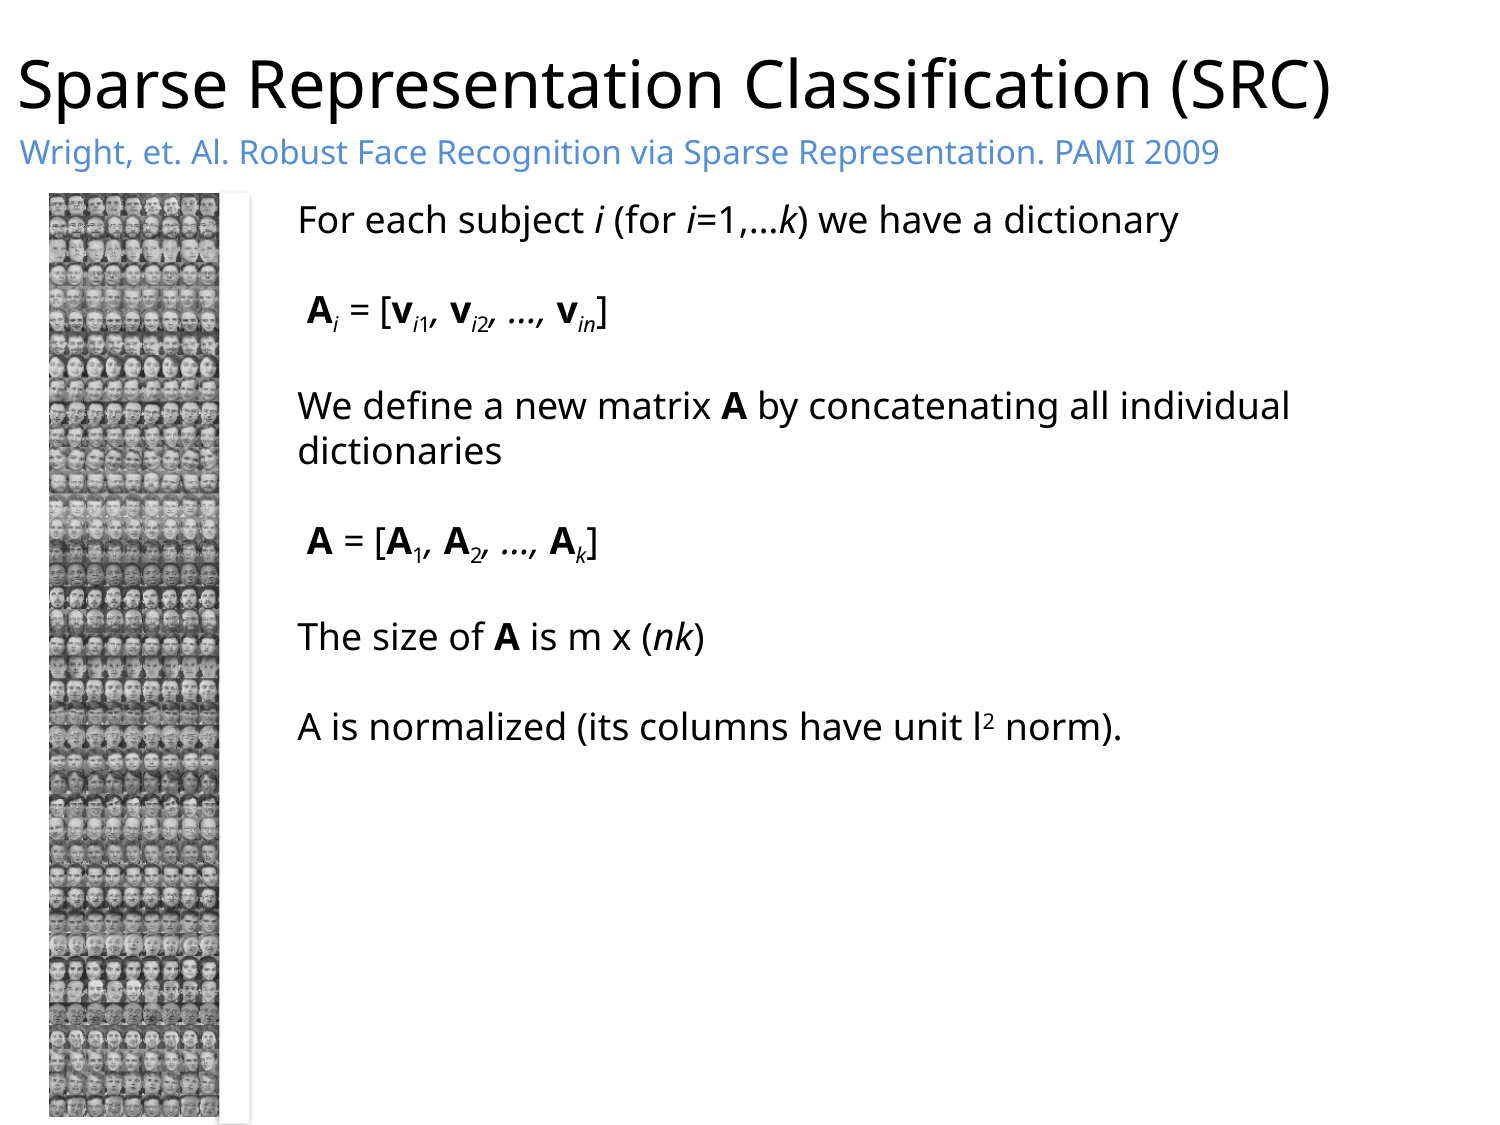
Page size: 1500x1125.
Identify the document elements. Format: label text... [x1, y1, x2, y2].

title Sparse Representation Classification (SRC) [0, 0, 1425, 203]
subtitle Wright, et. Al. Robust Face Recognition via Sparse Representation. PAMI 2009 [0, 123, 1300, 208]
text_box For each subject i (for i=1,…k) we have a dictionary Ai = [vi1, vi2, …, vin] We define a new matrix A by concatenating all individual dictionaries A = [A1, A2, …, Ak] The size of A is m x (nk) A is normalized (its columns have unit l2 norm). [282, 188, 1412, 756]
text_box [49, 192, 250, 1124]
